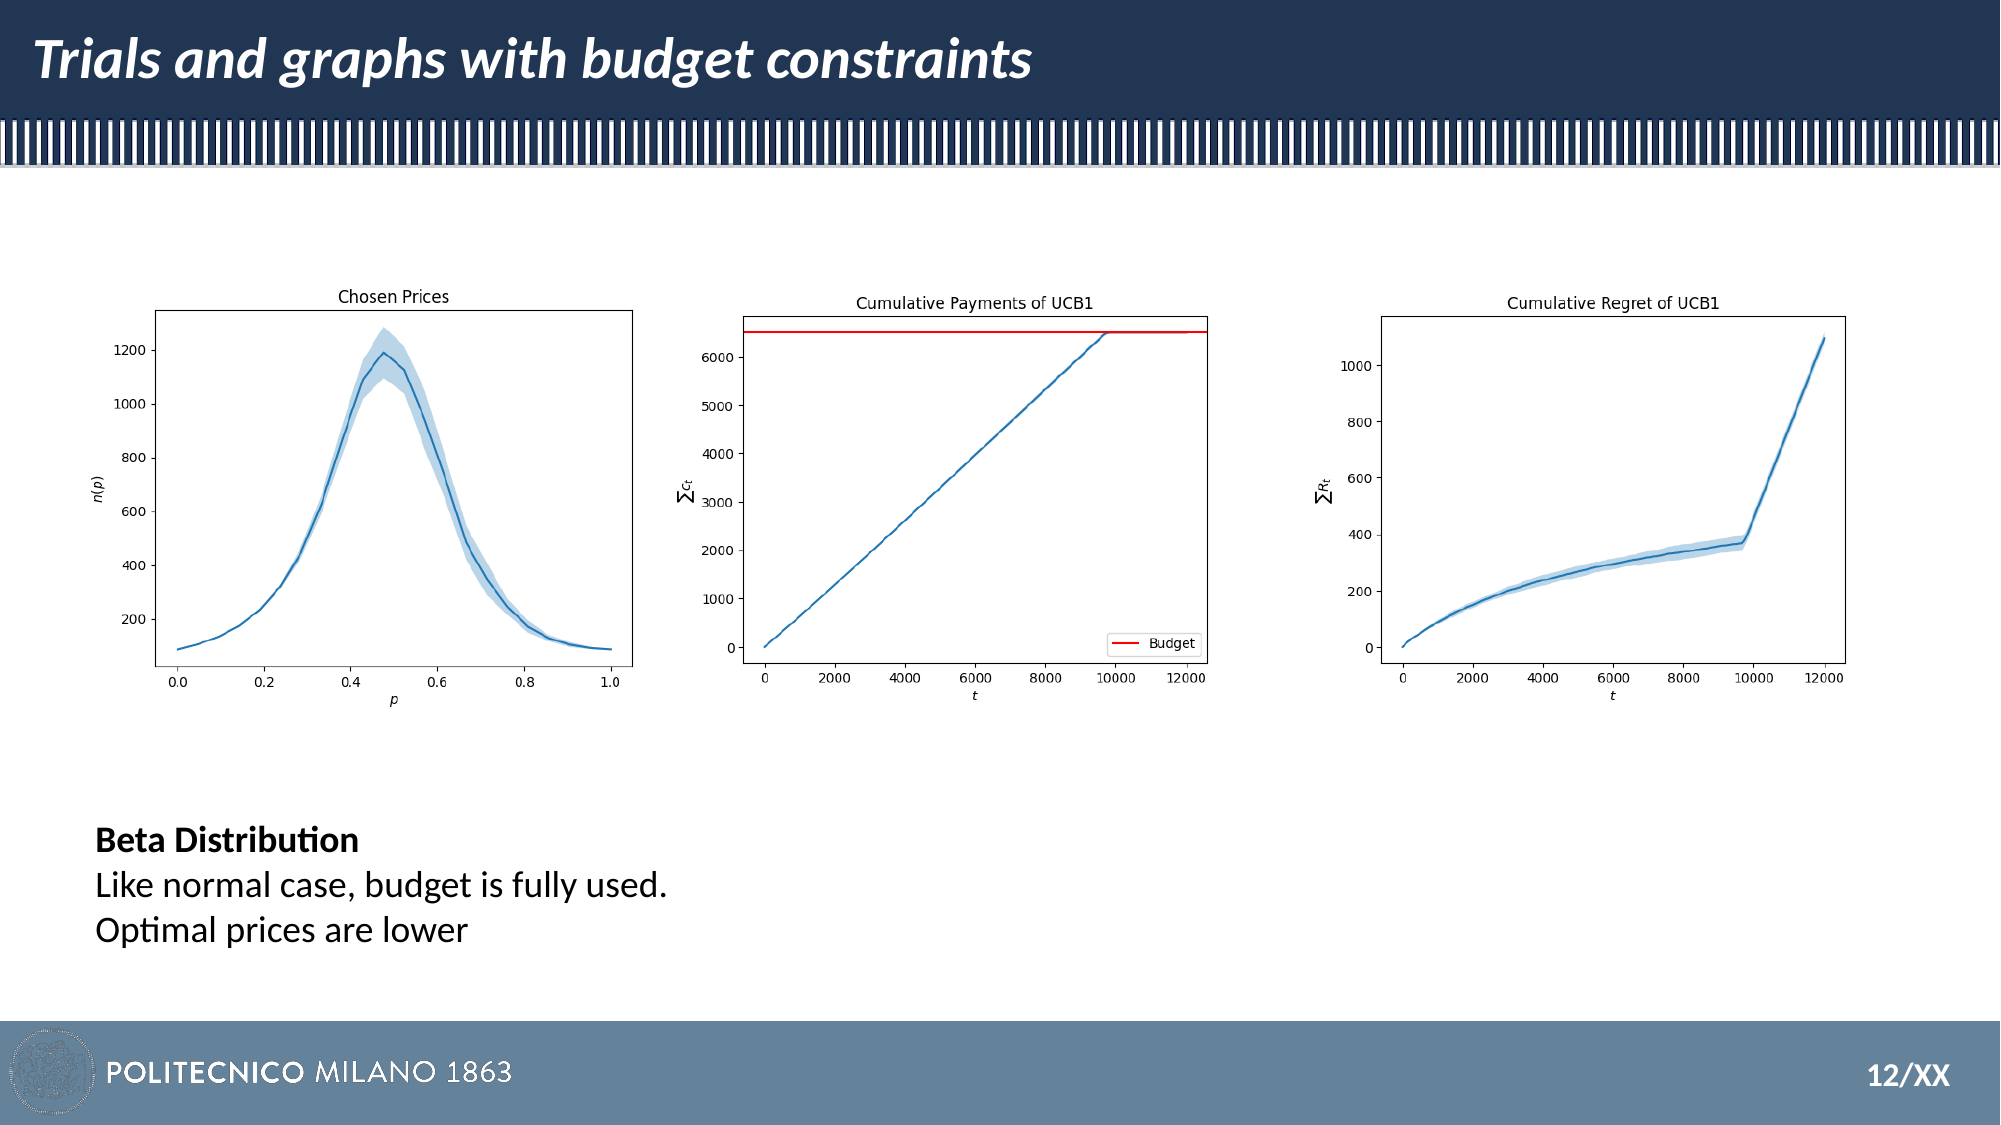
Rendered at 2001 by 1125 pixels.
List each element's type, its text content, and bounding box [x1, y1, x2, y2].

picture [0, 0, 2000, 168]
text_box Beta Distribution Like normal case, budget is fully used. Optimal prices are lower [80, 807, 1016, 958]
title Trials and graphs with budget constraints [17, 14, 1161, 104]
picture [1304, 285, 1854, 712]
picture [0, 1021, 2000, 1125]
picture [80, 279, 641, 718]
slide_number ‹#›/XX [1806, 1043, 1966, 1104]
picture [666, 285, 1217, 712]
